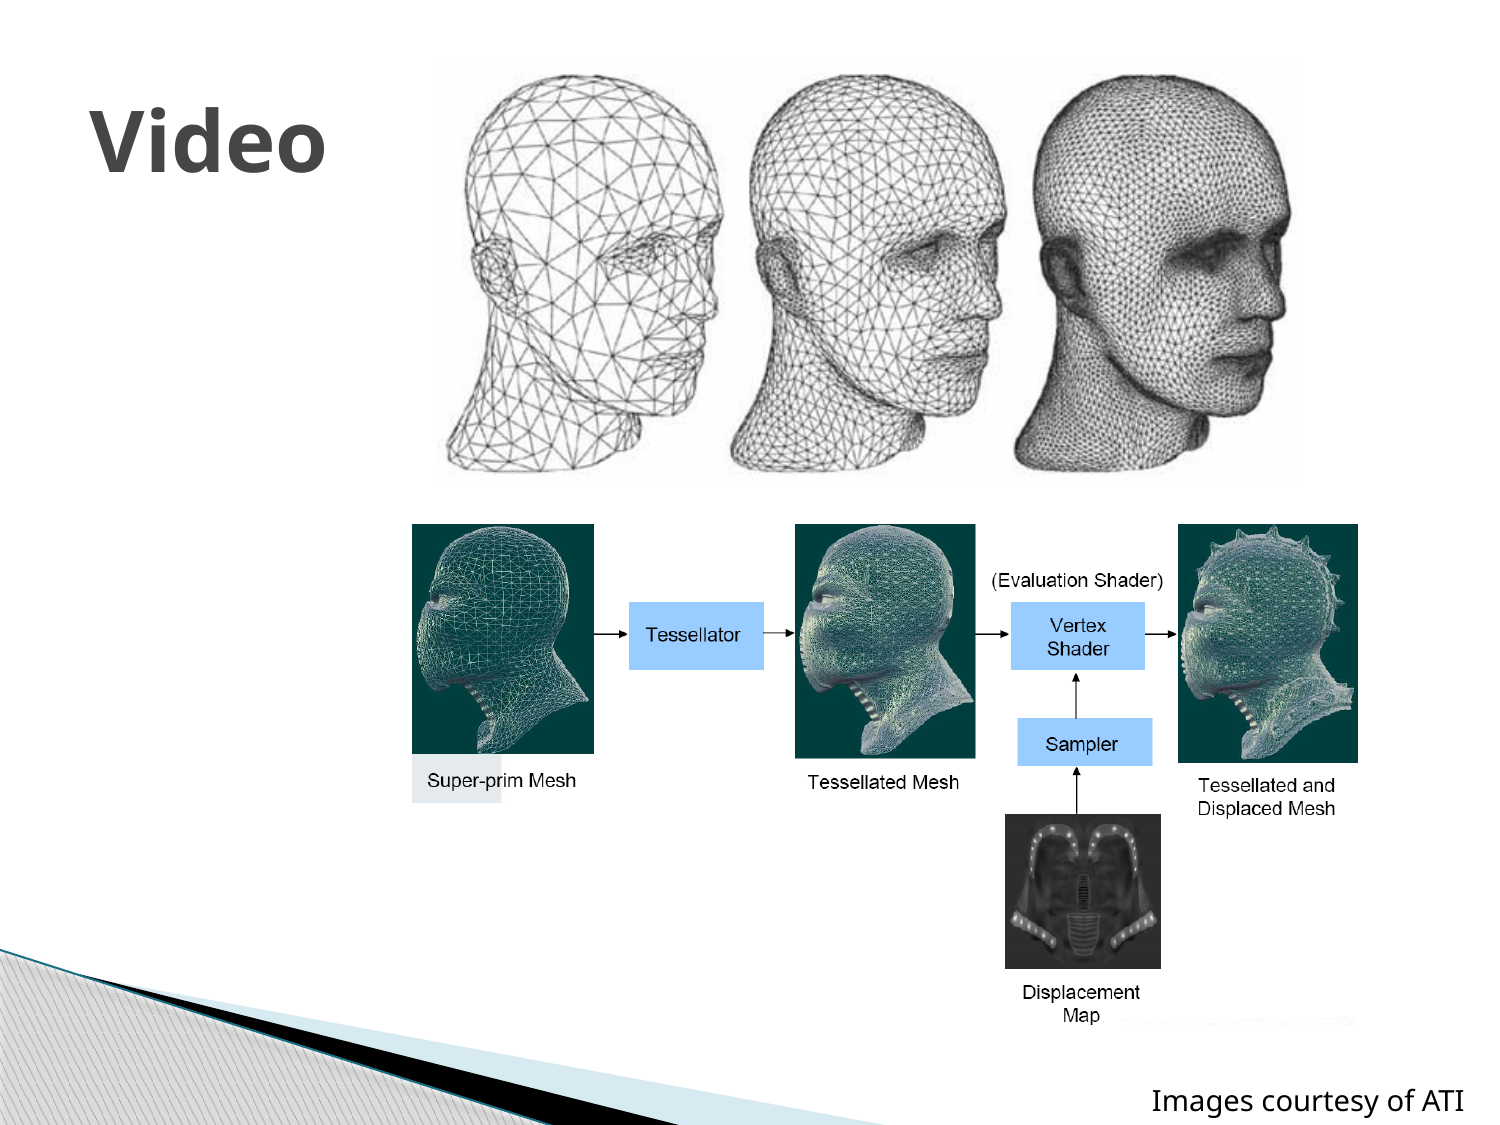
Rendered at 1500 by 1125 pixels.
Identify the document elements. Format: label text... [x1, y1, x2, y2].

picture [412, 524, 1358, 1026]
picture [437, 62, 1297, 488]
text_box Images courtesy of ATI [1137, 1074, 1481, 1125]
title Video [75, 45, 1425, 233]
